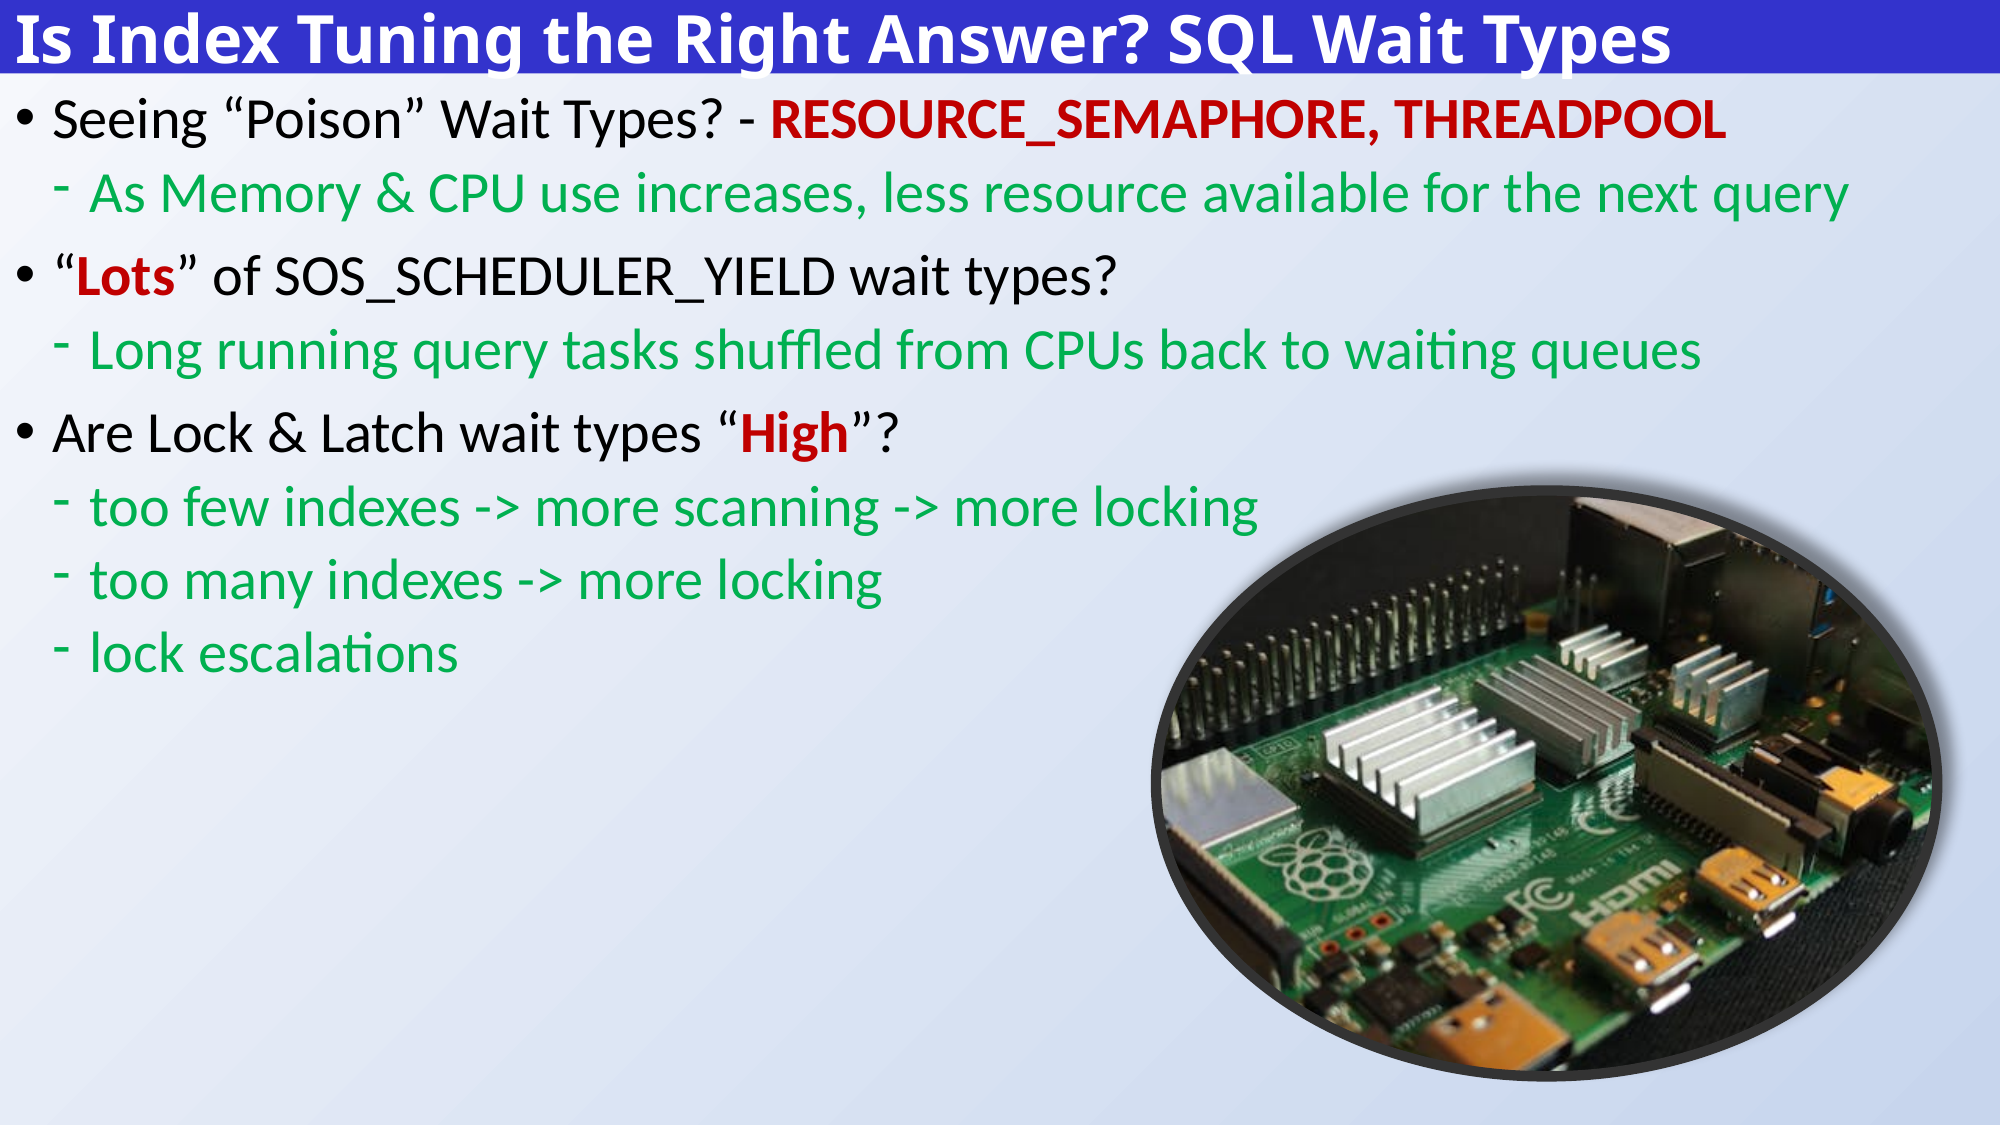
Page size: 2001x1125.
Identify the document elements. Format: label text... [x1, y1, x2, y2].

picture [1155, 490, 1938, 1077]
title Is Index Tuning the Right Answer? SQL Wait Types [0, 0, 2000, 74]
list Seeing “Poison” Wait Types? - RESOURCE_SEMAPHORE, THREADPOOL As Memory & CPU use increases, less resource available for the next query “Lots” of SOS_SCHEDULER_YIELD wait types? Long running query tasks shuffled from CPUs back to waiting queues Are Lock & Latch wait types “High”? too few indexes -> more scanning -> more locking too many indexes -> more locking lock escalations [0, 74, 2000, 1125]
